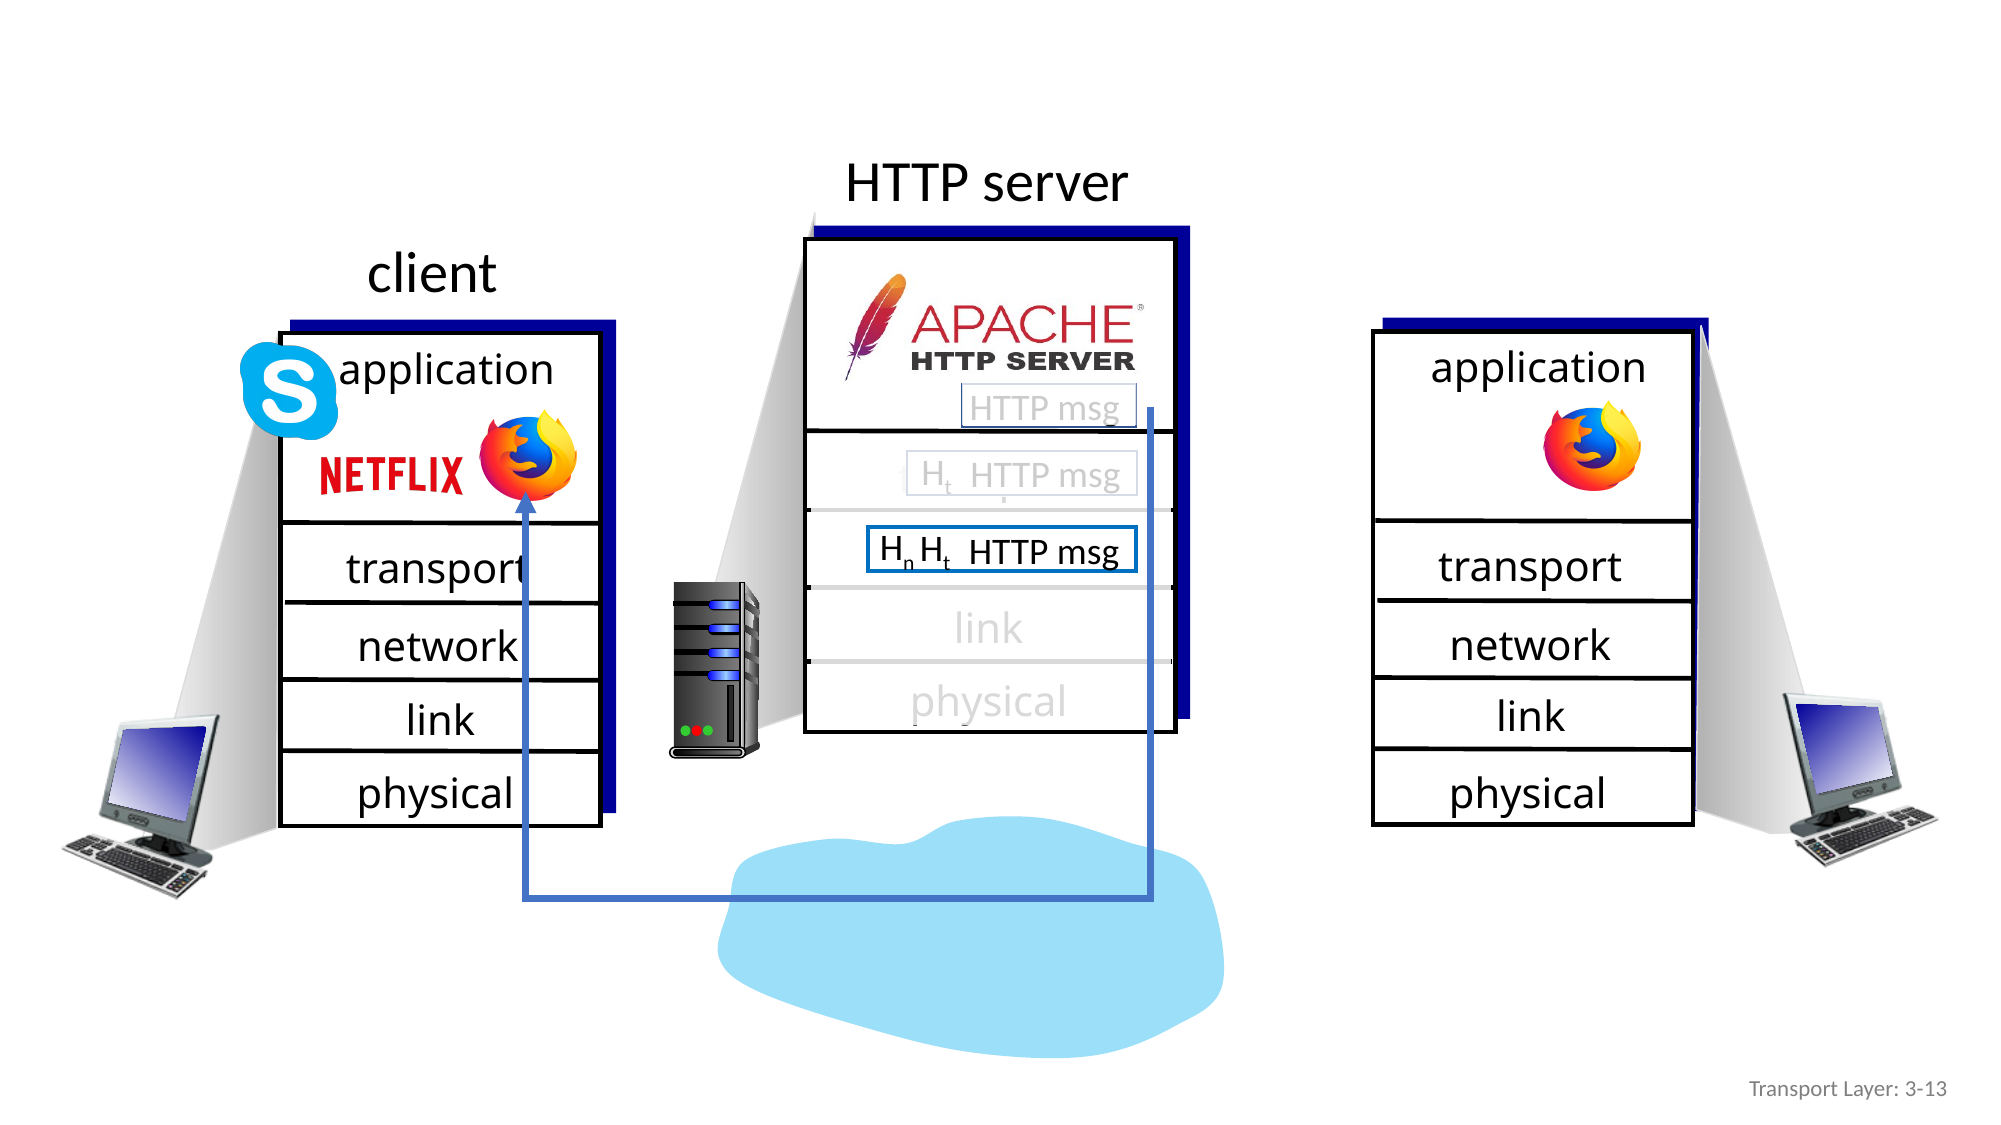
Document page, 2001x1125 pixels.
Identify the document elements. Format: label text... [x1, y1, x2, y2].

text_box [717, 925, 1225, 1059]
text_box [906, 439, 1138, 504]
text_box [864, 515, 1136, 581]
slide_number Transport Layer: 3- [1512, 1056, 1963, 1117]
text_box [522, 900, 1154, 906]
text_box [22, 135, 1977, 914]
